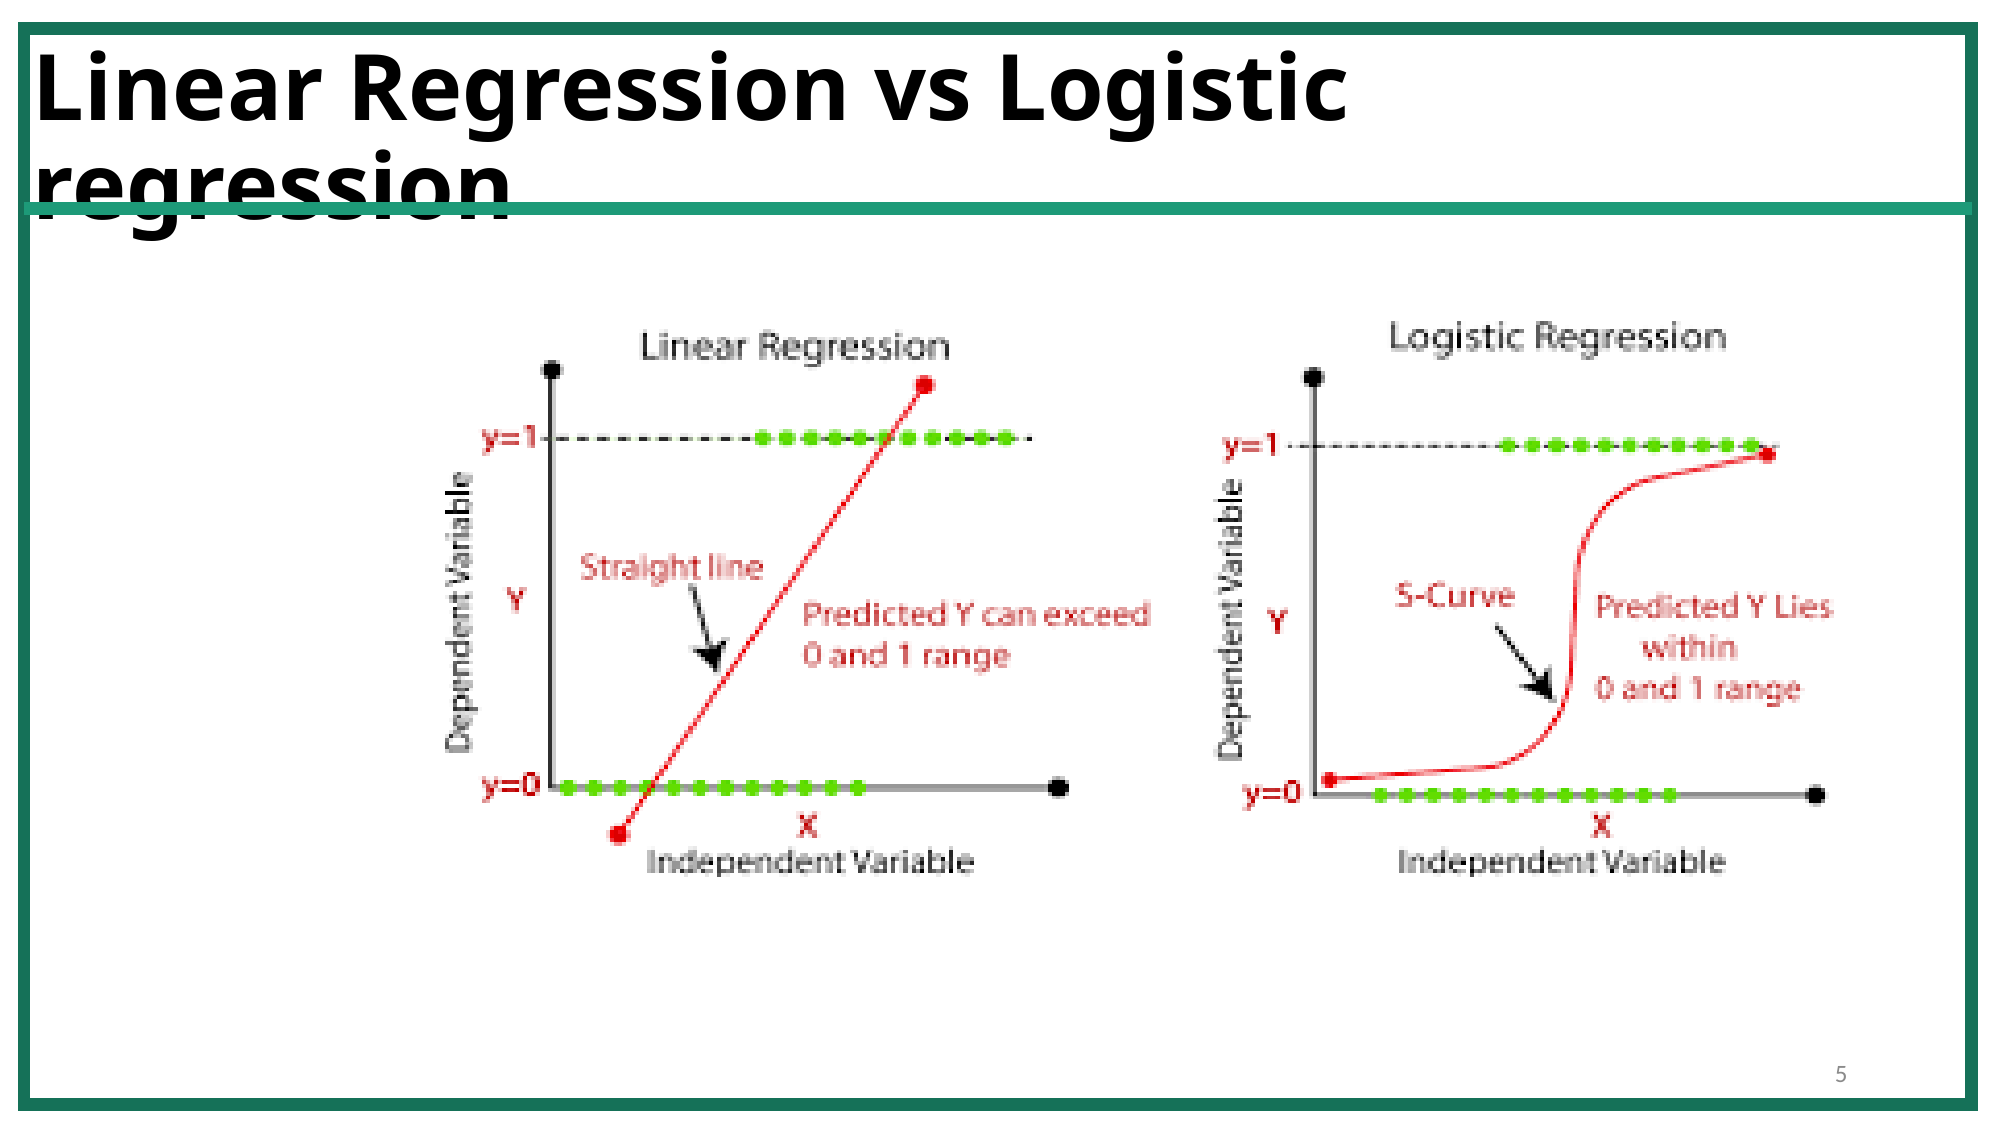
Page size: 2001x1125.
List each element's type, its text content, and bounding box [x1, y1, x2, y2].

text_box [23, 27, 1973, 1106]
picture [445, 310, 1863, 877]
title Linear Regression vs Logistic regression [17, 31, 23, 250]
